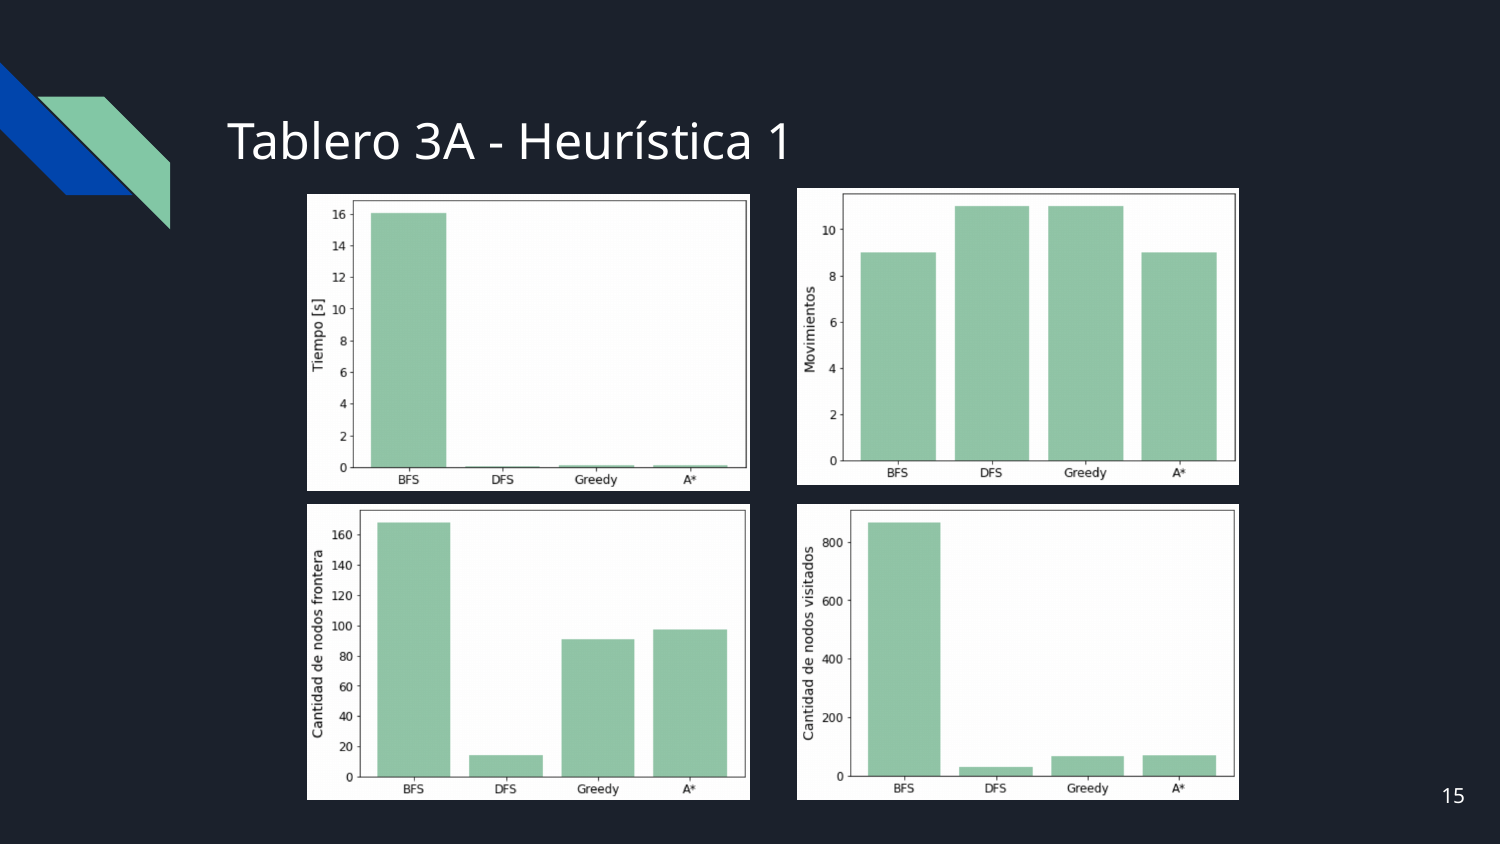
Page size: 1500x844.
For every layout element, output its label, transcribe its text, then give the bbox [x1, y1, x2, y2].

picture [796, 188, 1239, 485]
title Tablero 3A - Heurística 1 [212, 64, 1368, 215]
picture [307, 503, 750, 801]
picture [307, 194, 750, 491]
picture [796, 503, 1239, 801]
slide_number ‹#› [1389, 764, 1480, 830]
